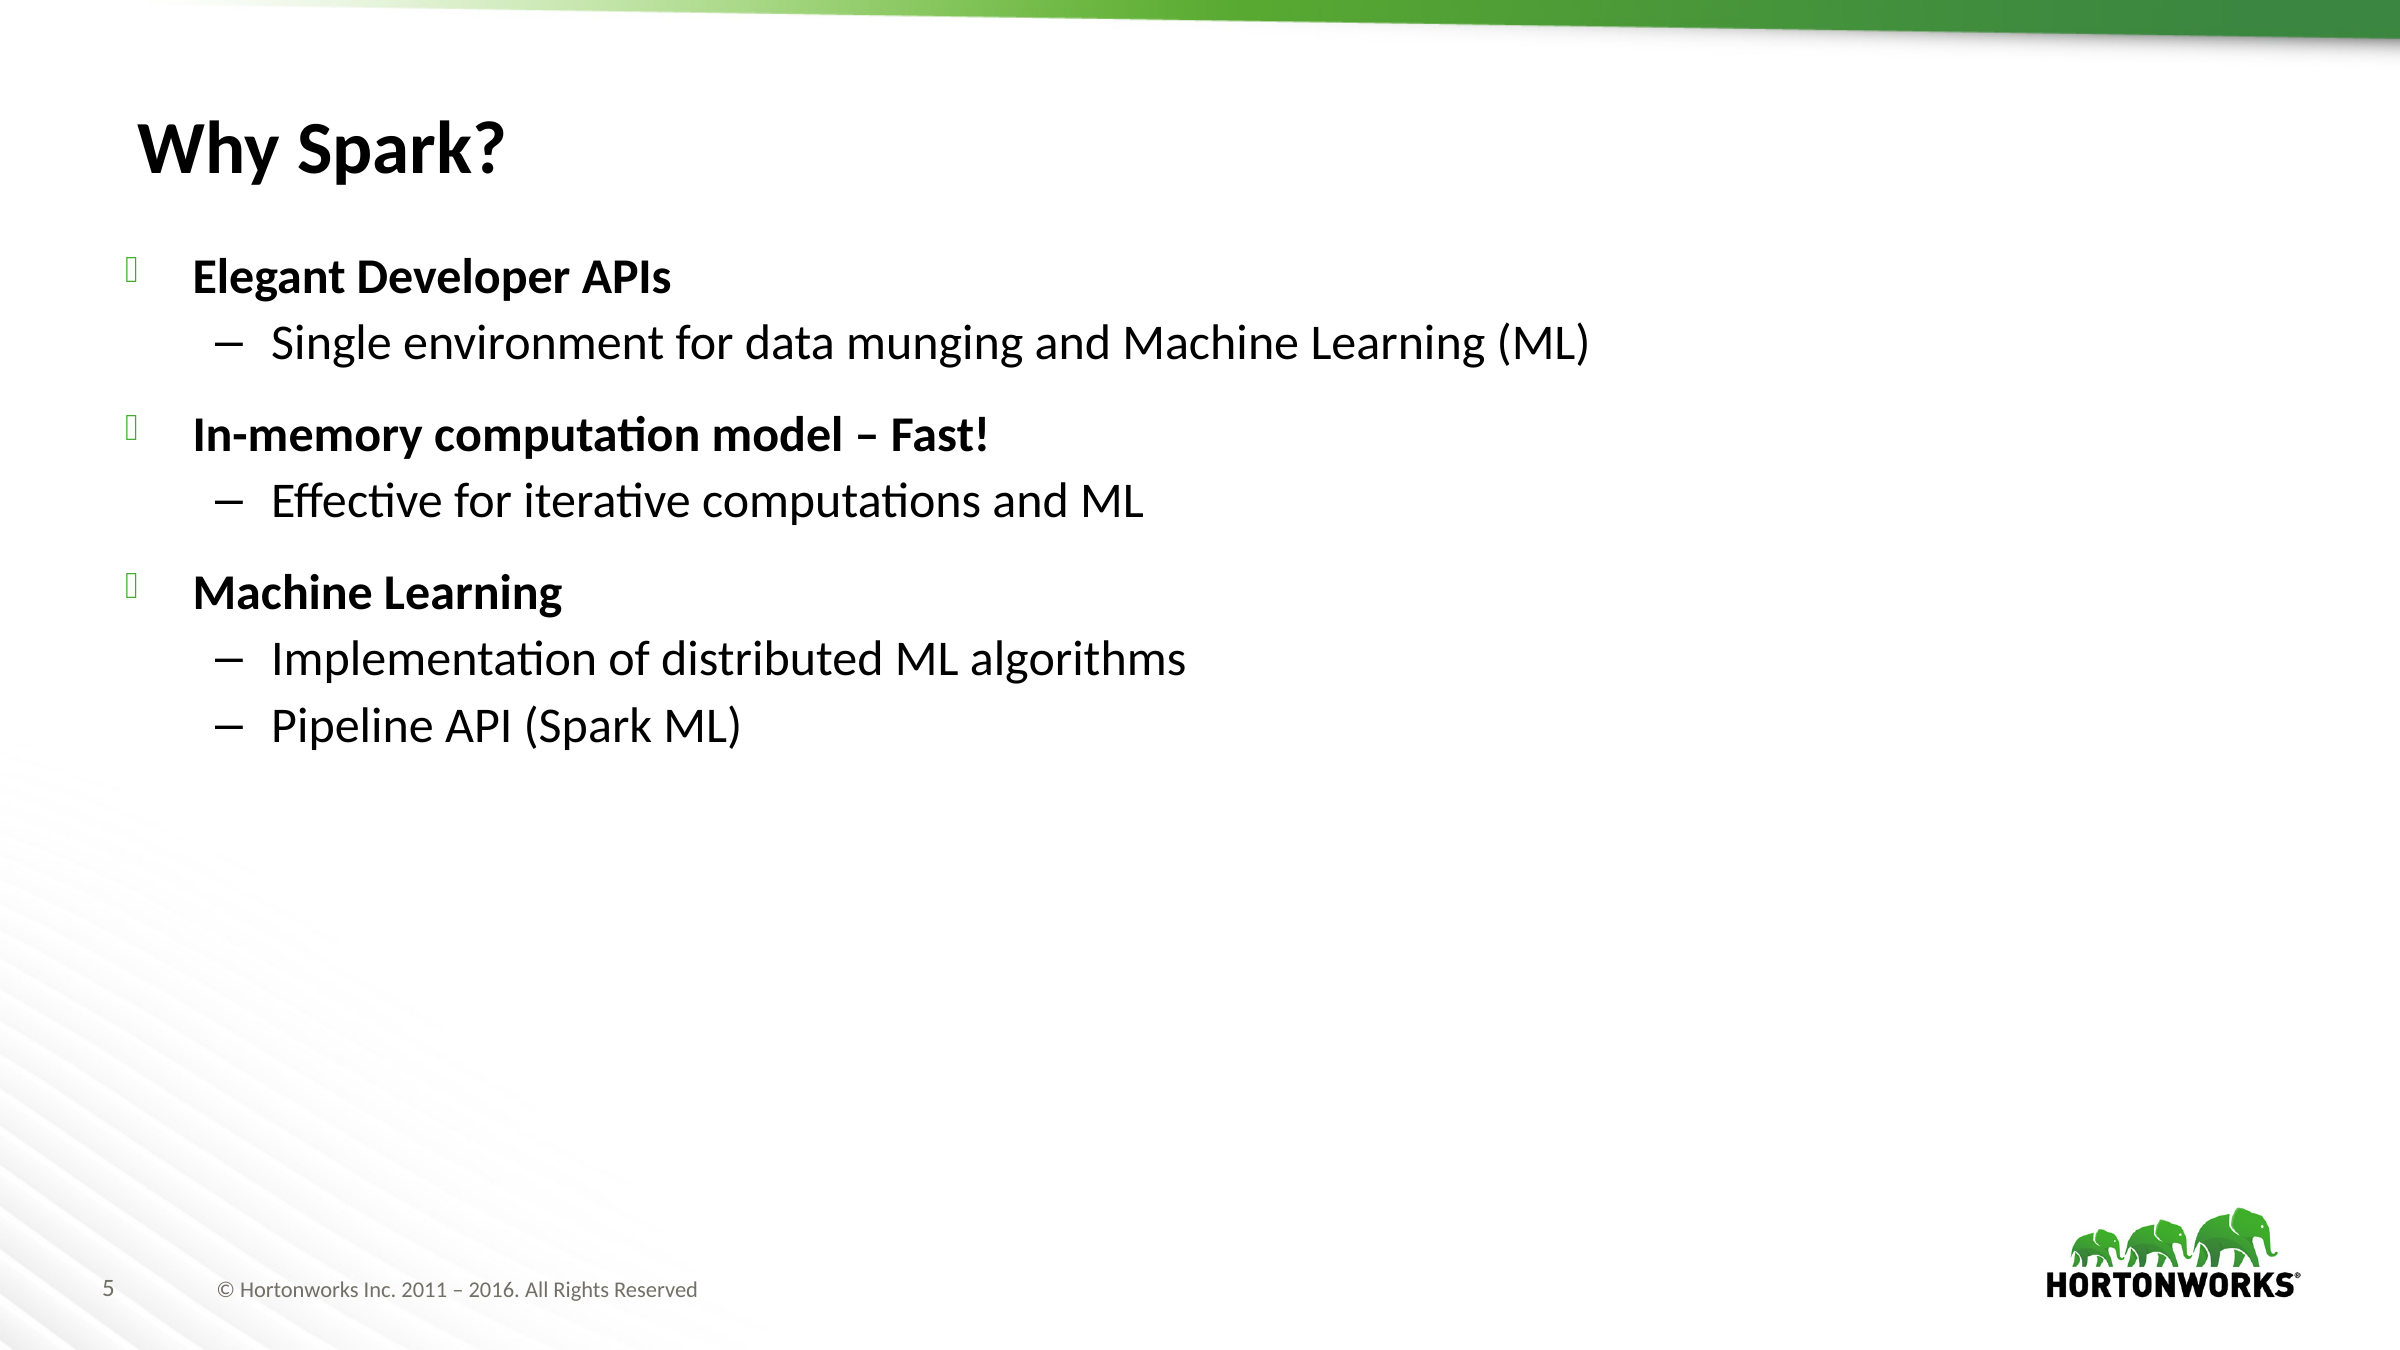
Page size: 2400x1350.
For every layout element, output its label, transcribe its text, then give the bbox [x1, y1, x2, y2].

list Elegant Developer APIs Single environment for data munging and Machine Learning (ML) In-memory computation model – Fast! Effective for iterative computations and ML Machine Learning Implementation of distributed ML algorithms Pipeline API (Spark ML) [125, 249, 2285, 759]
title Why Spark? [138, 110, 2298, 191]
picture [0, 0, 2400, 1350]
